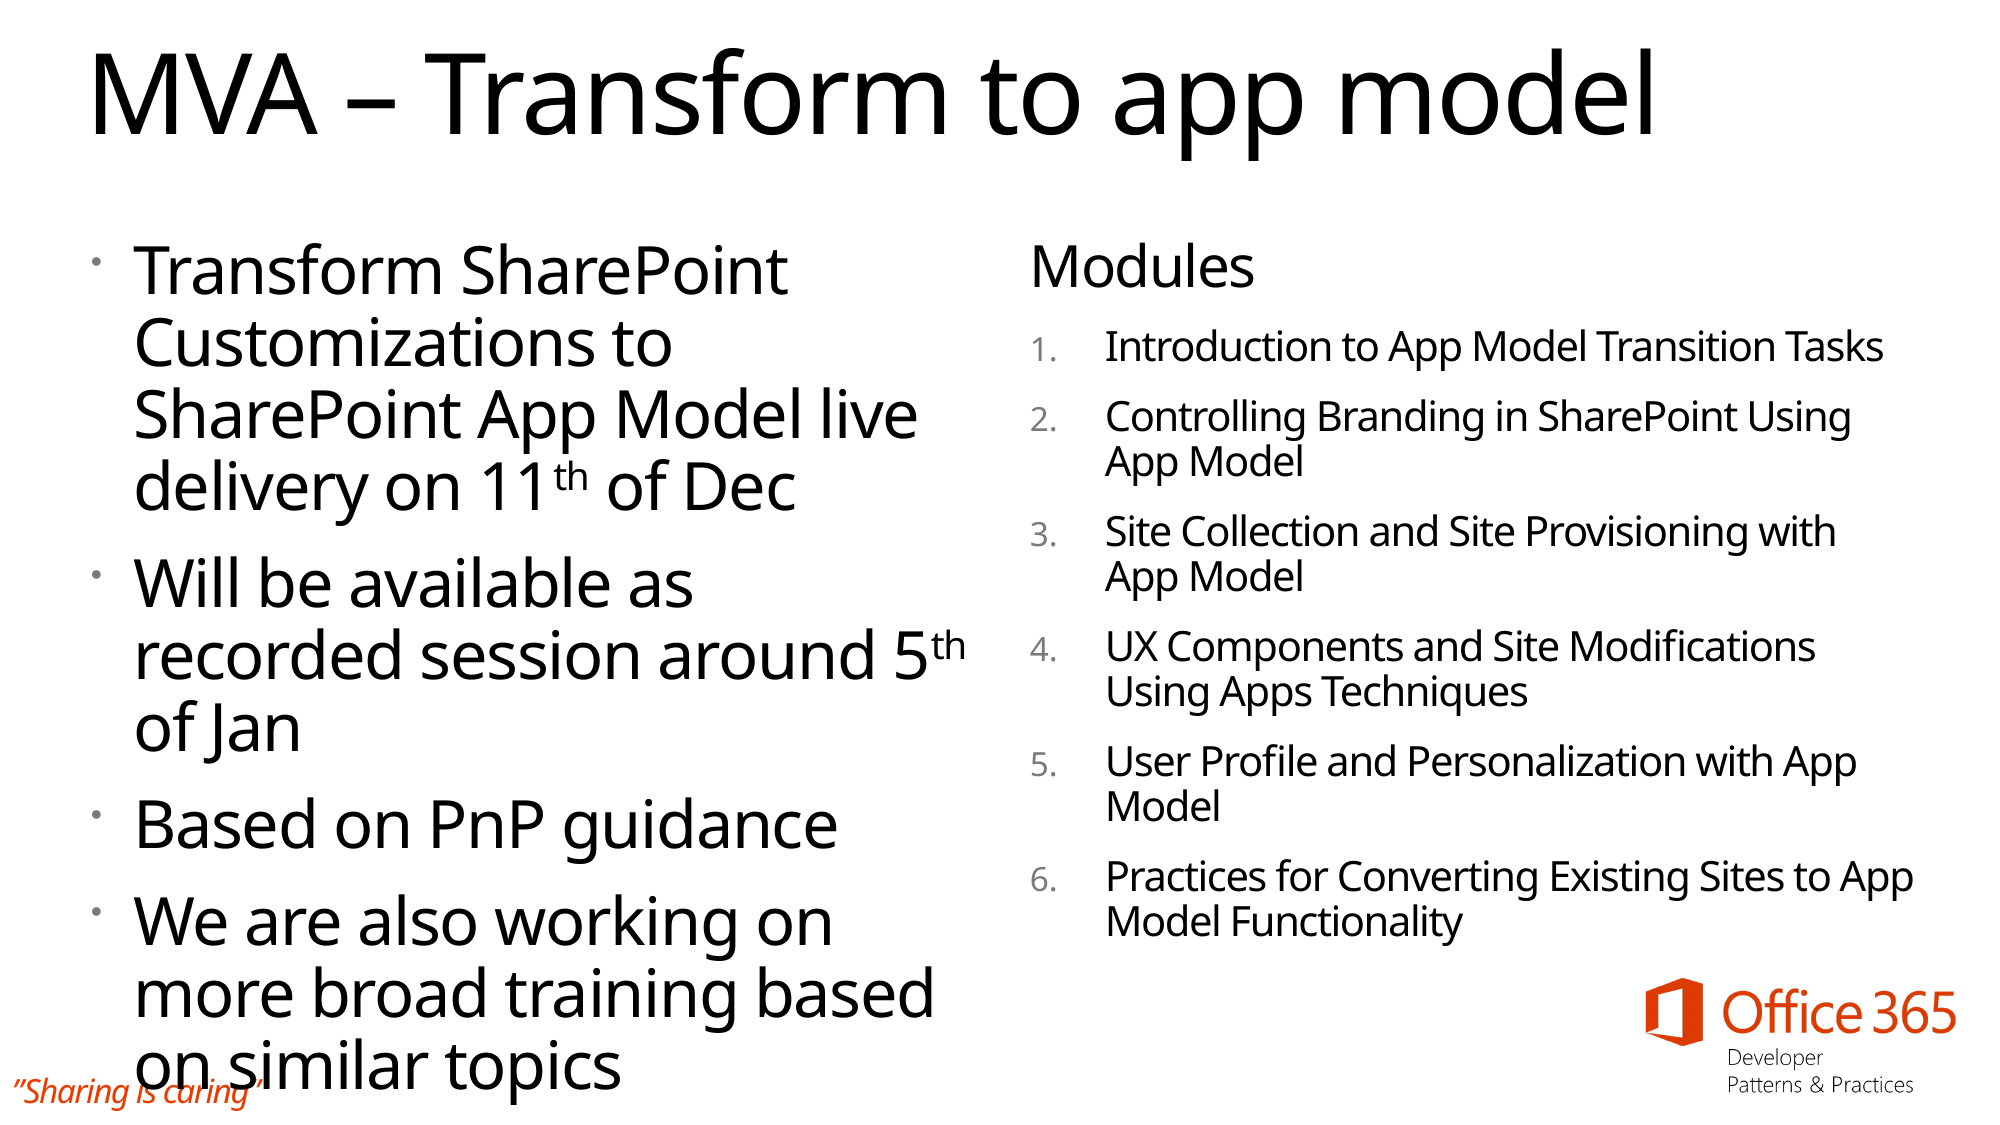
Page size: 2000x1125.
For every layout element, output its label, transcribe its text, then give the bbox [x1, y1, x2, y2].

title MVA – Transform to app model [85, 37, 1914, 161]
picture [1616, 948, 1983, 1111]
list Modules Introduction to App Model Transition Tasks Controlling Branding in SharePoint Using App Model Site Collection and Site Provisioning with App Model UX Components and Site Modifications Using Apps Techniques User Profile and Personalization with App Model Practices for ​Converting Existing Sites to App Model Functionality [1029, 237, 1915, 987]
list Transform SharePoint Customizations to SharePoint App Model live delivery on 11th of Dec Will be available as recorded session around 5th of Jan Based on PnP guidance We are also working on more broad training based on similar topics [85, 237, 971, 1041]
